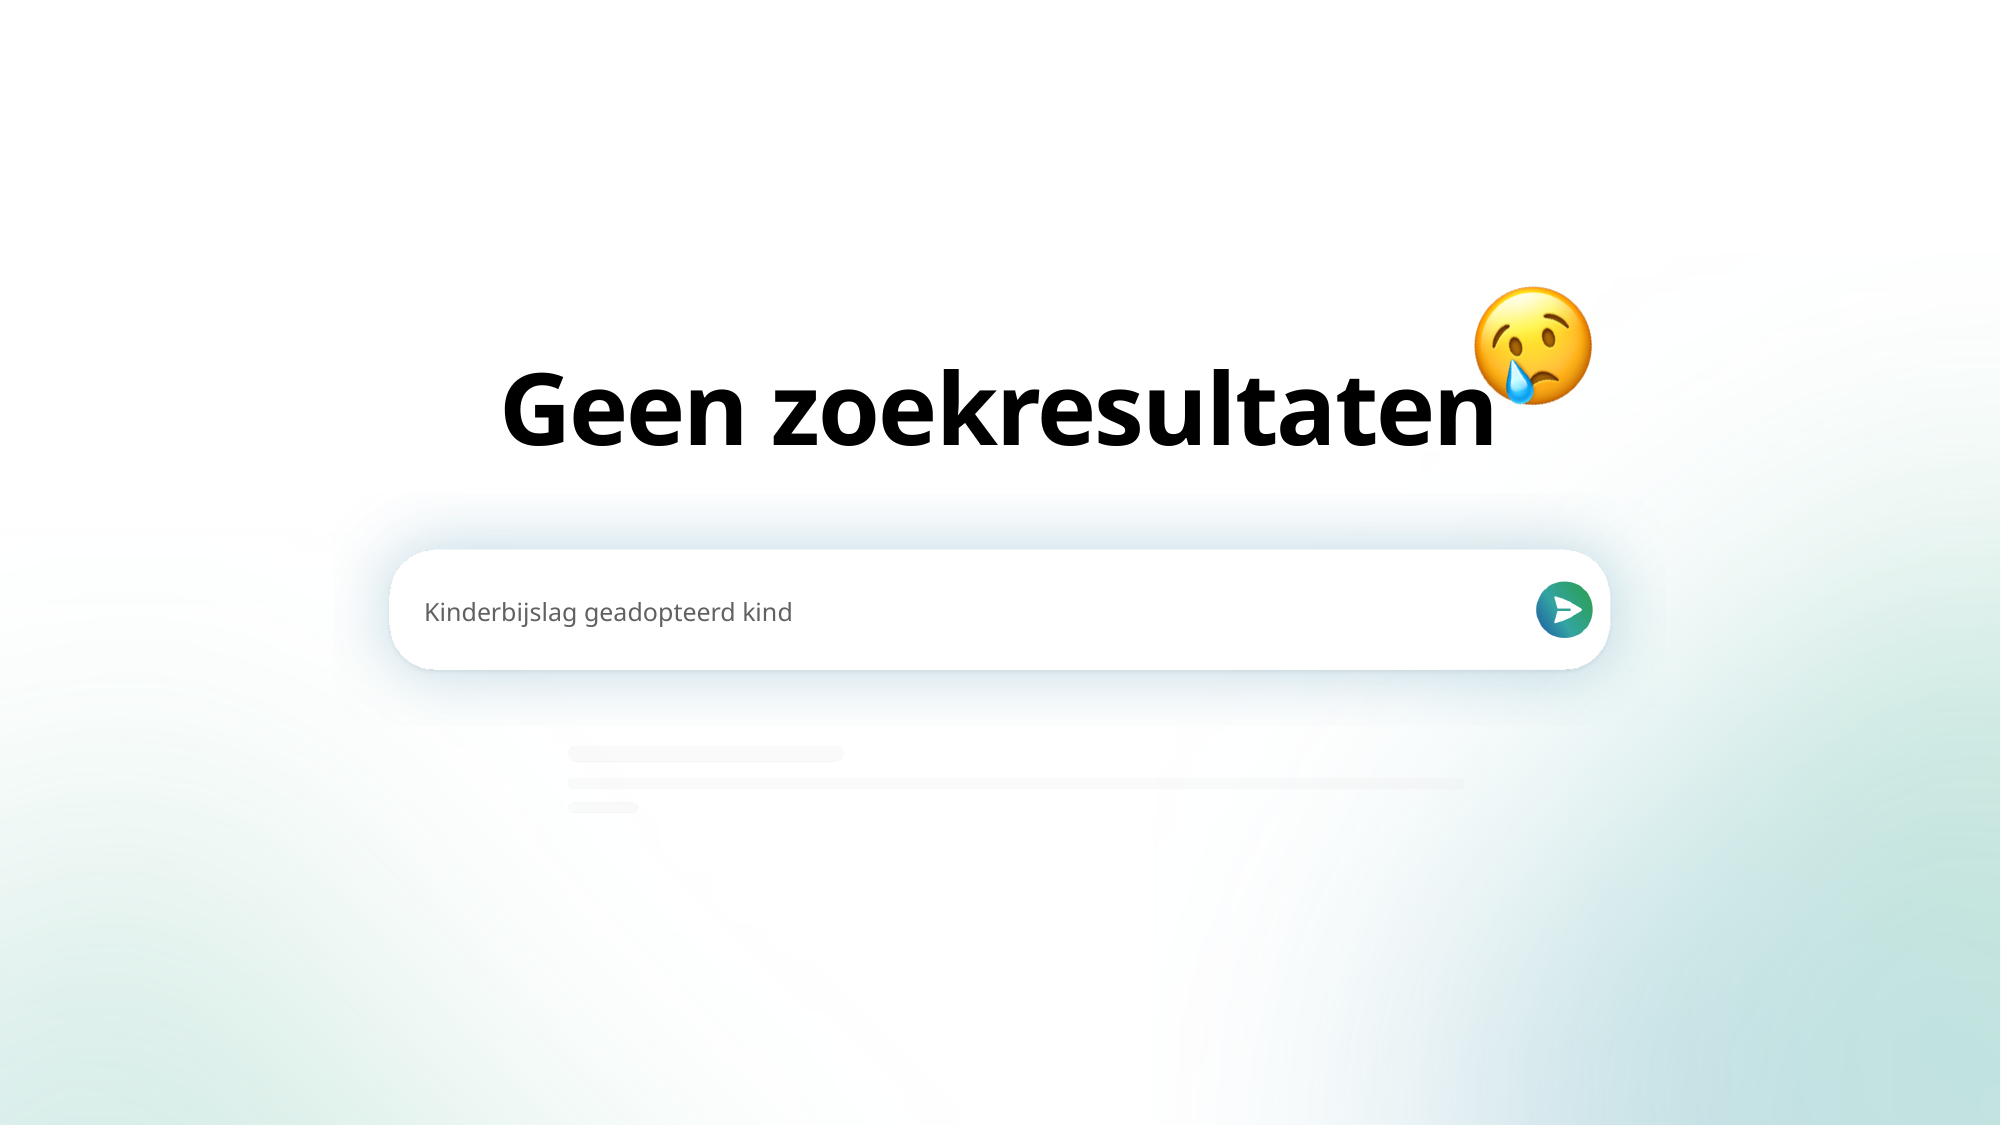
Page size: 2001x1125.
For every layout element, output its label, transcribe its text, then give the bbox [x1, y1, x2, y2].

picture [0, 0, 2001, 1125]
title Geen zoekresultaten [137, 329, 1861, 474]
